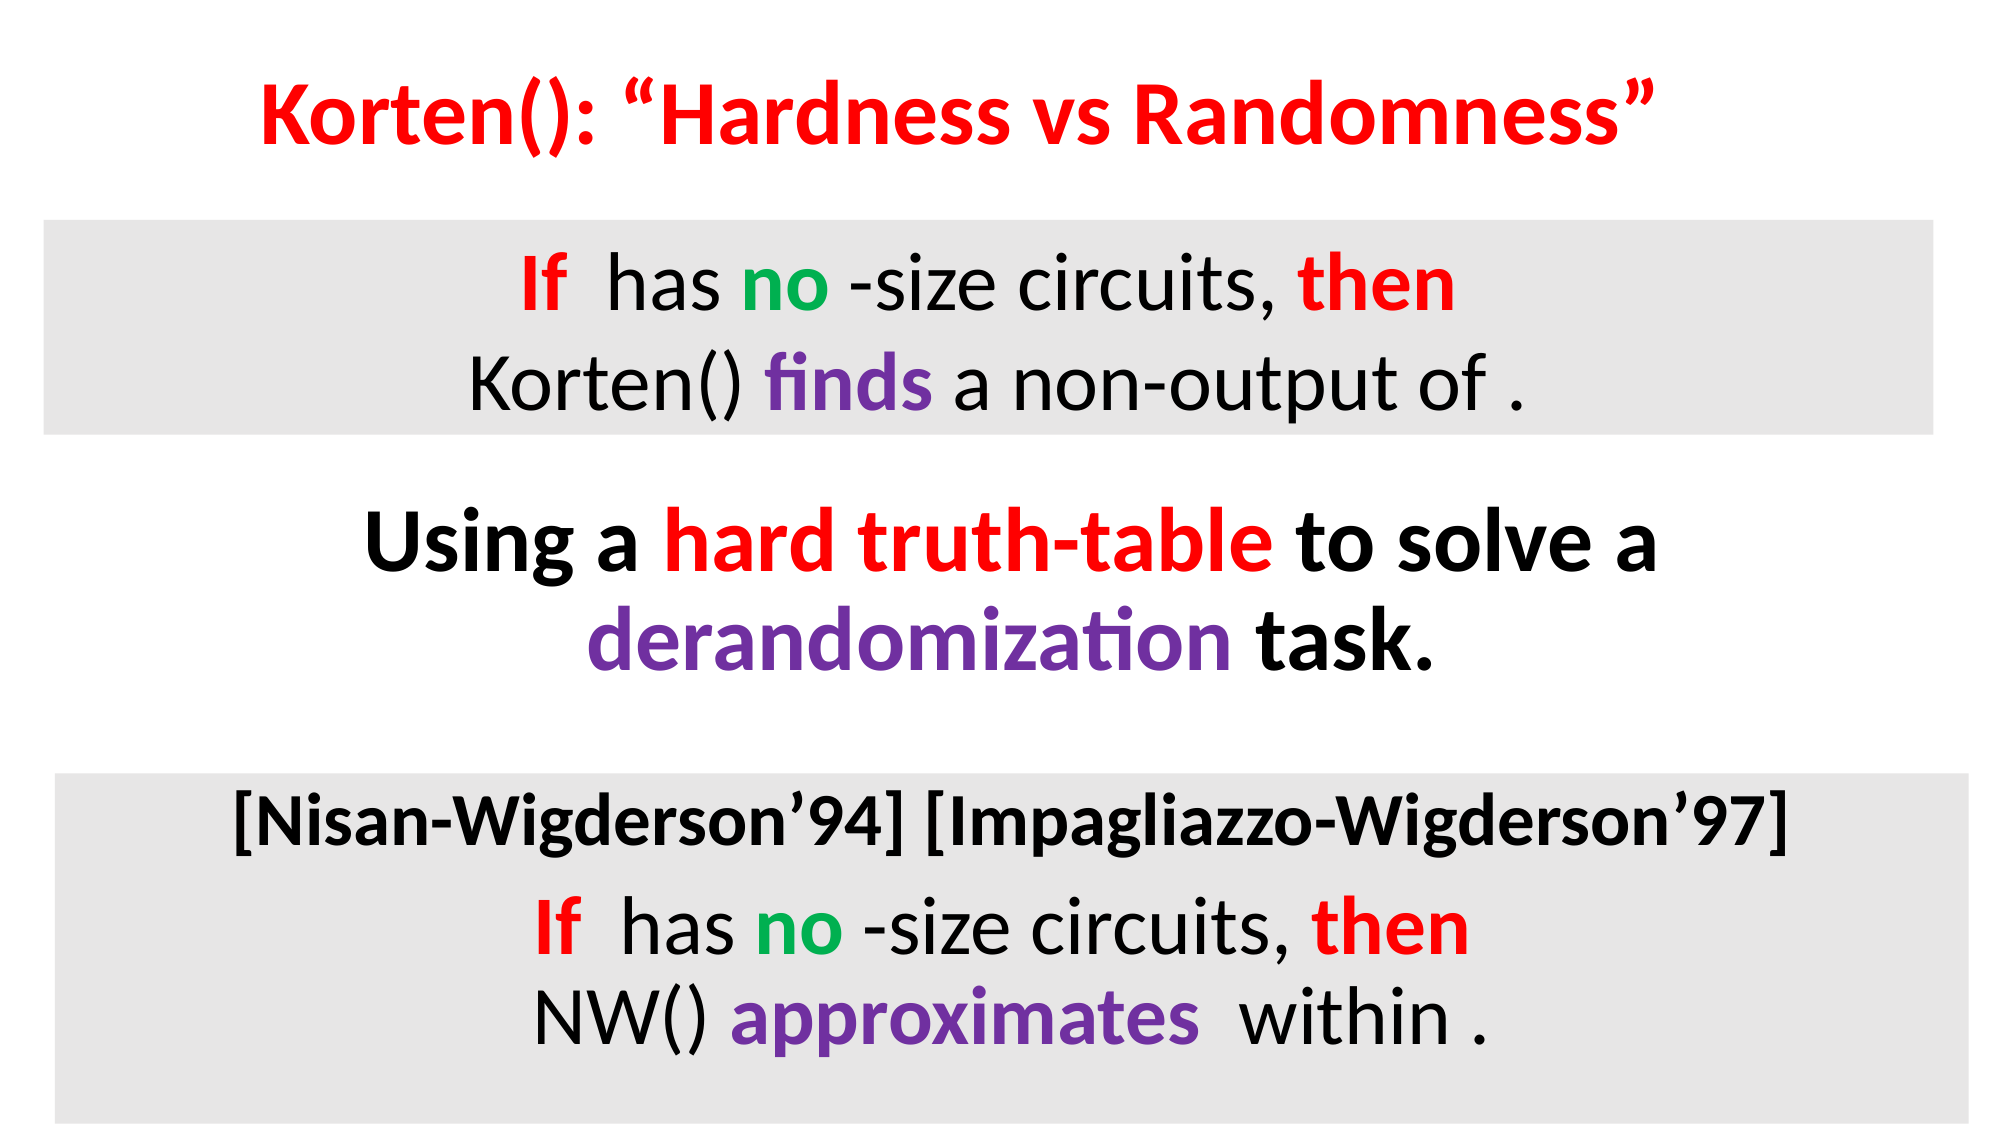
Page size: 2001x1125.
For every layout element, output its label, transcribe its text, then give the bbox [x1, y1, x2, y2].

text_box Using a hard truth-table to solve a derandomization task. [153, 484, 1871, 717]
